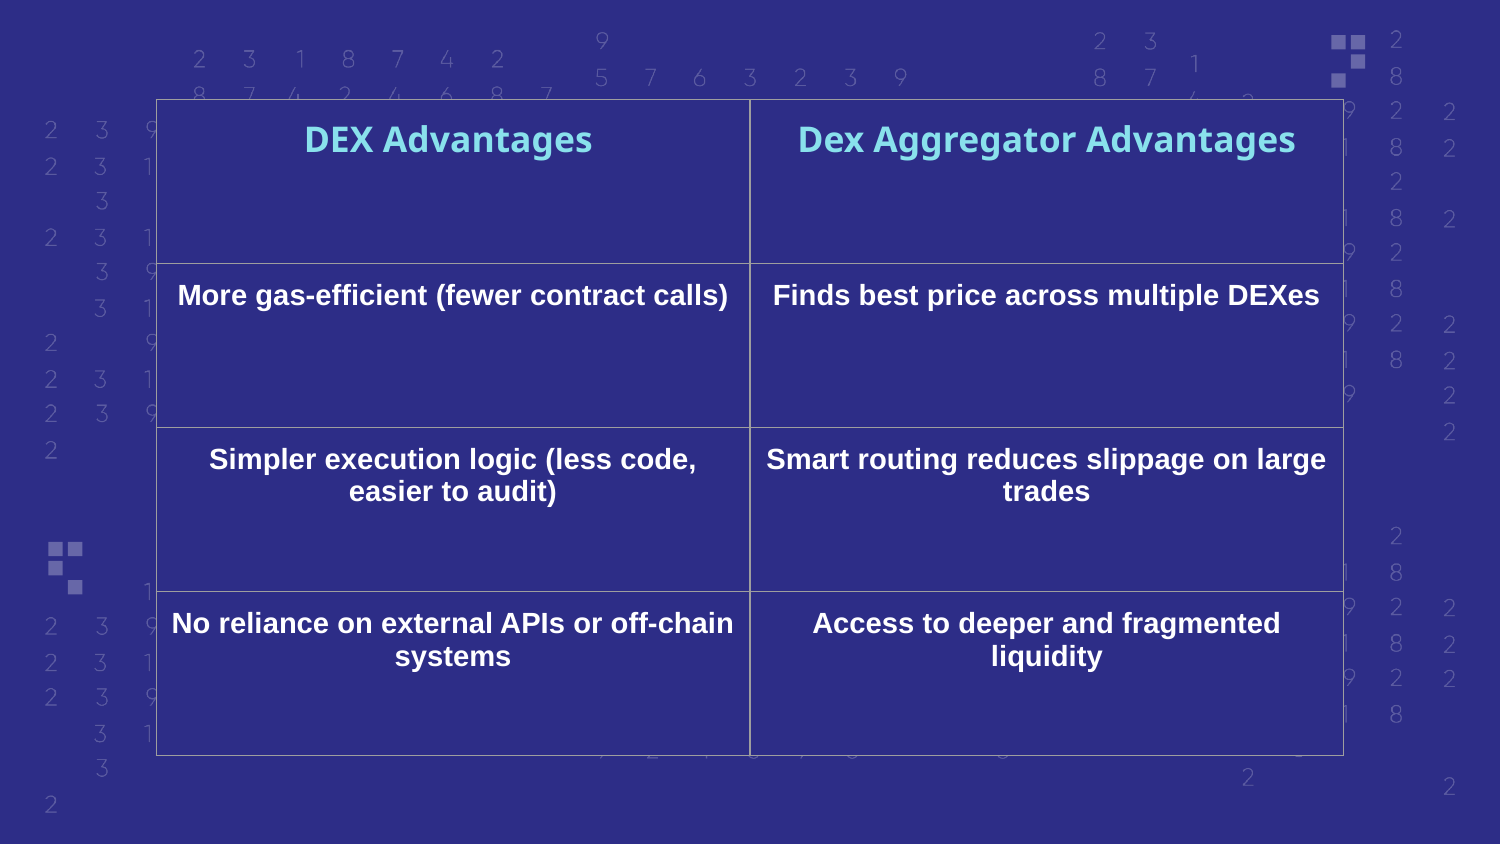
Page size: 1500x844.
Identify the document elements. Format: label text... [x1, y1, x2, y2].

picture [45, 30, 1455, 813]
table_cell Simpler execution logic (less code, easier to audit) [157, 428, 749, 591]
table_header Dex Aggregator Advantages [751, 100, 1343, 263]
table_cell Smart routing reduces slippage on large trades [751, 428, 1343, 591]
table_cell No reliance on external APIs or off-chain systems [157, 592, 749, 755]
table_cell Access to deeper and fragmented liquidity [751, 592, 1343, 755]
table_cell Finds best price across multiple DEXes [751, 264, 1343, 427]
table_header DEX Advantages [157, 100, 749, 263]
table_cell More gas-efficient (fewer contract calls) [157, 264, 749, 427]
